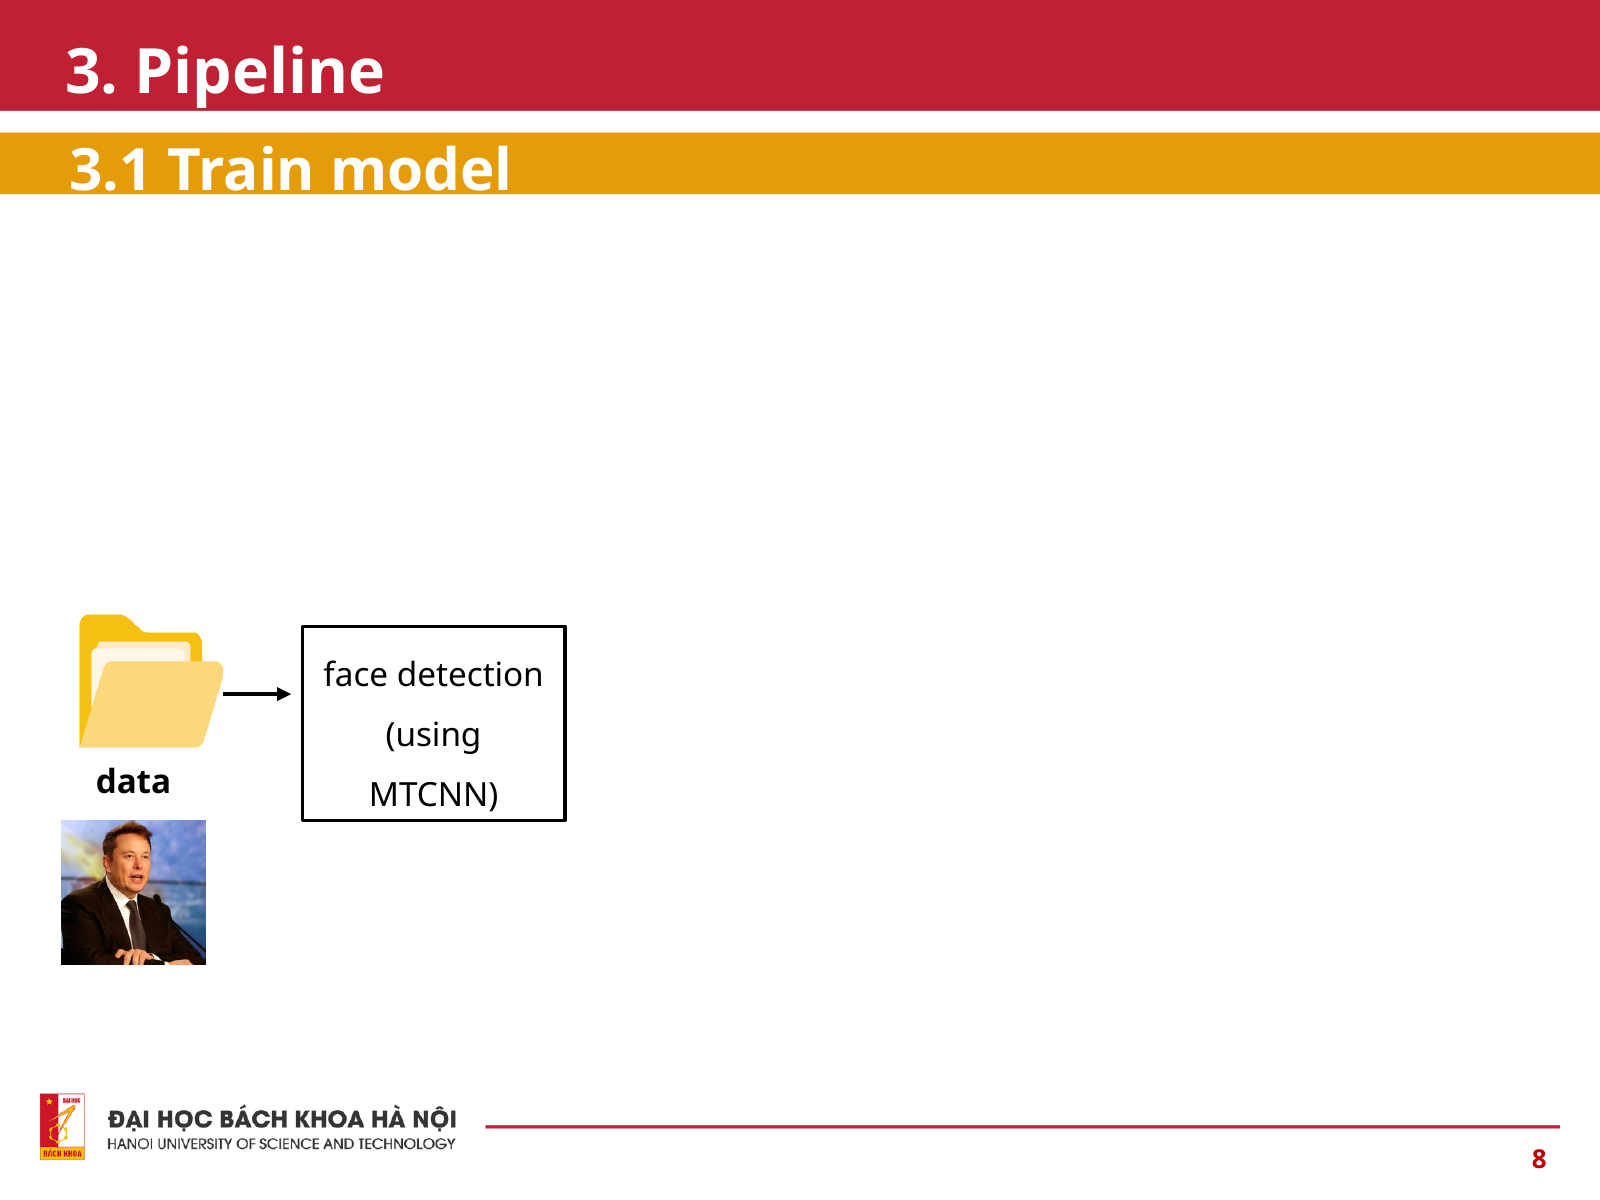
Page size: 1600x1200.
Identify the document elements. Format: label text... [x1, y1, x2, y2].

text_box face detection (using MTCNN) [300, 624, 567, 823]
text_box [0, 0, 1600, 1200]
text_box 8 [1216, 1142, 1547, 1175]
text_box 3. Pipeline [0, 31, 566, 107]
text_box 3.1 Train model [8, 127, 574, 203]
text_box data [55, 768, 212, 801]
picture [61, 820, 206, 965]
text_box [79, 591, 224, 770]
